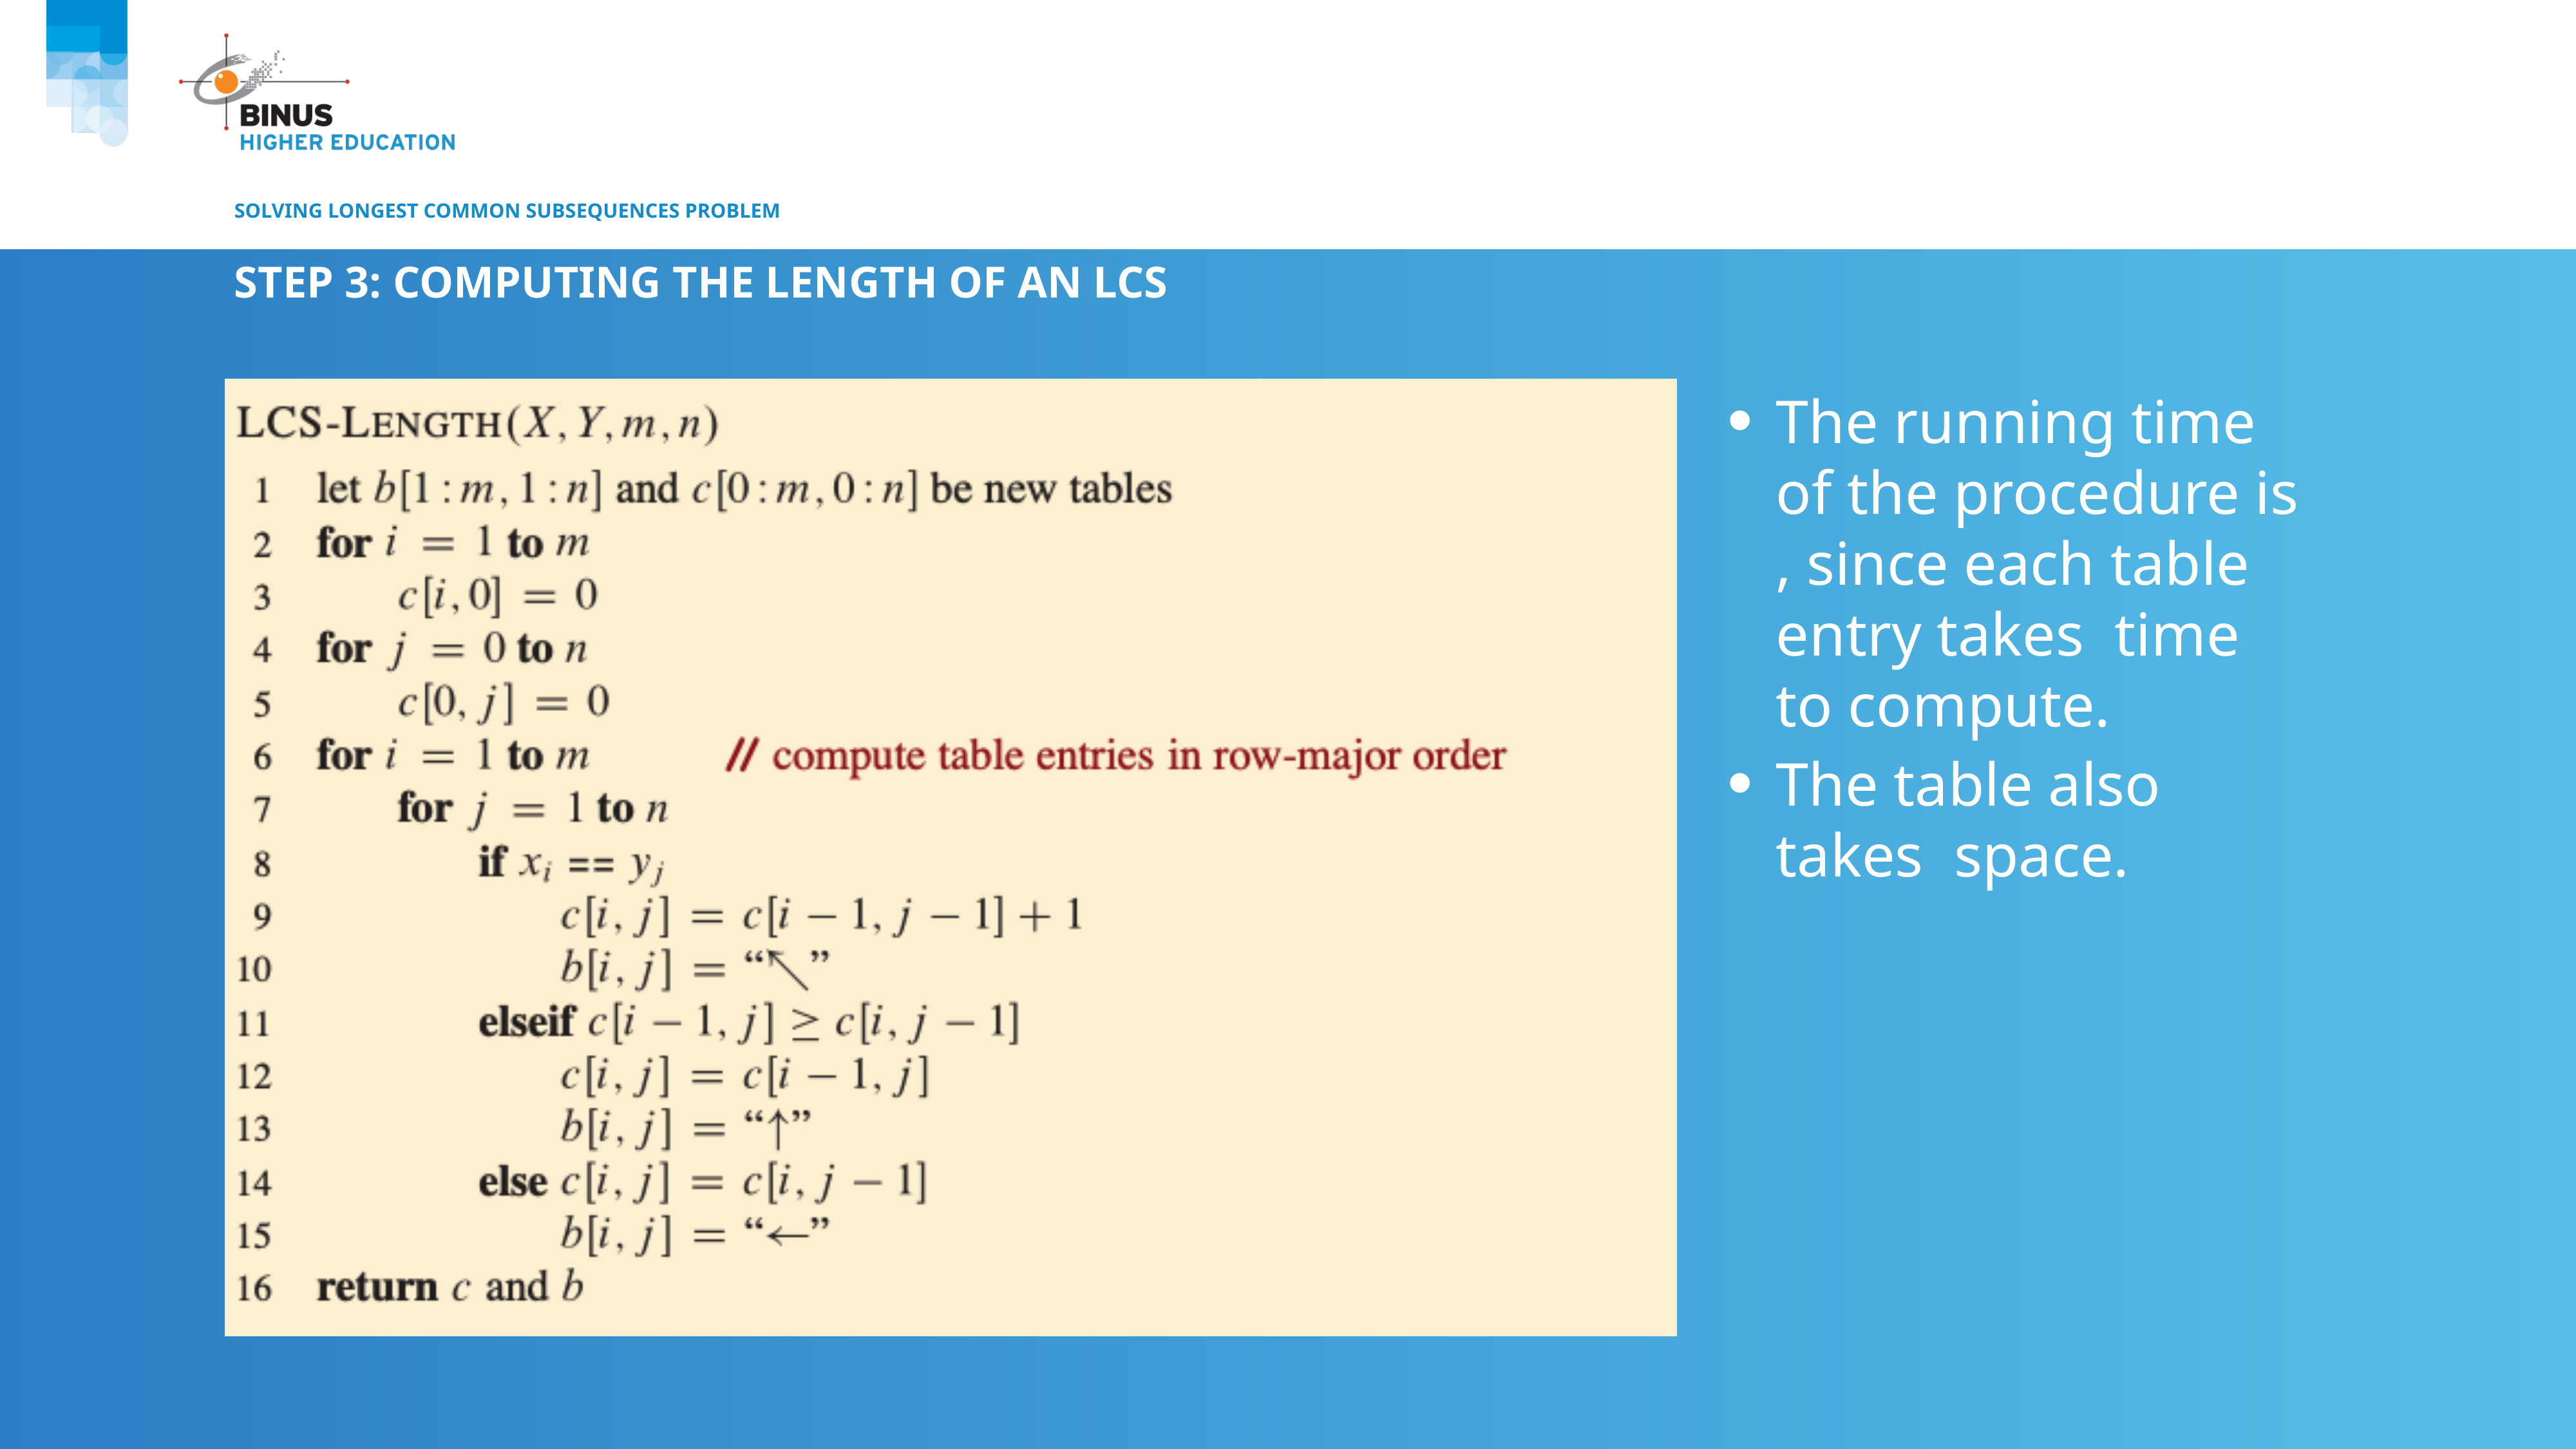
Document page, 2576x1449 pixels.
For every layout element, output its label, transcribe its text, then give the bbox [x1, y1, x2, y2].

title Solving longest common subsequences problem [228, 197, 1784, 252]
picture [46, 0, 455, 154]
list Step 3: Computing the length of an LCS [228, 255, 1262, 341]
picture [225, 379, 1677, 1337]
